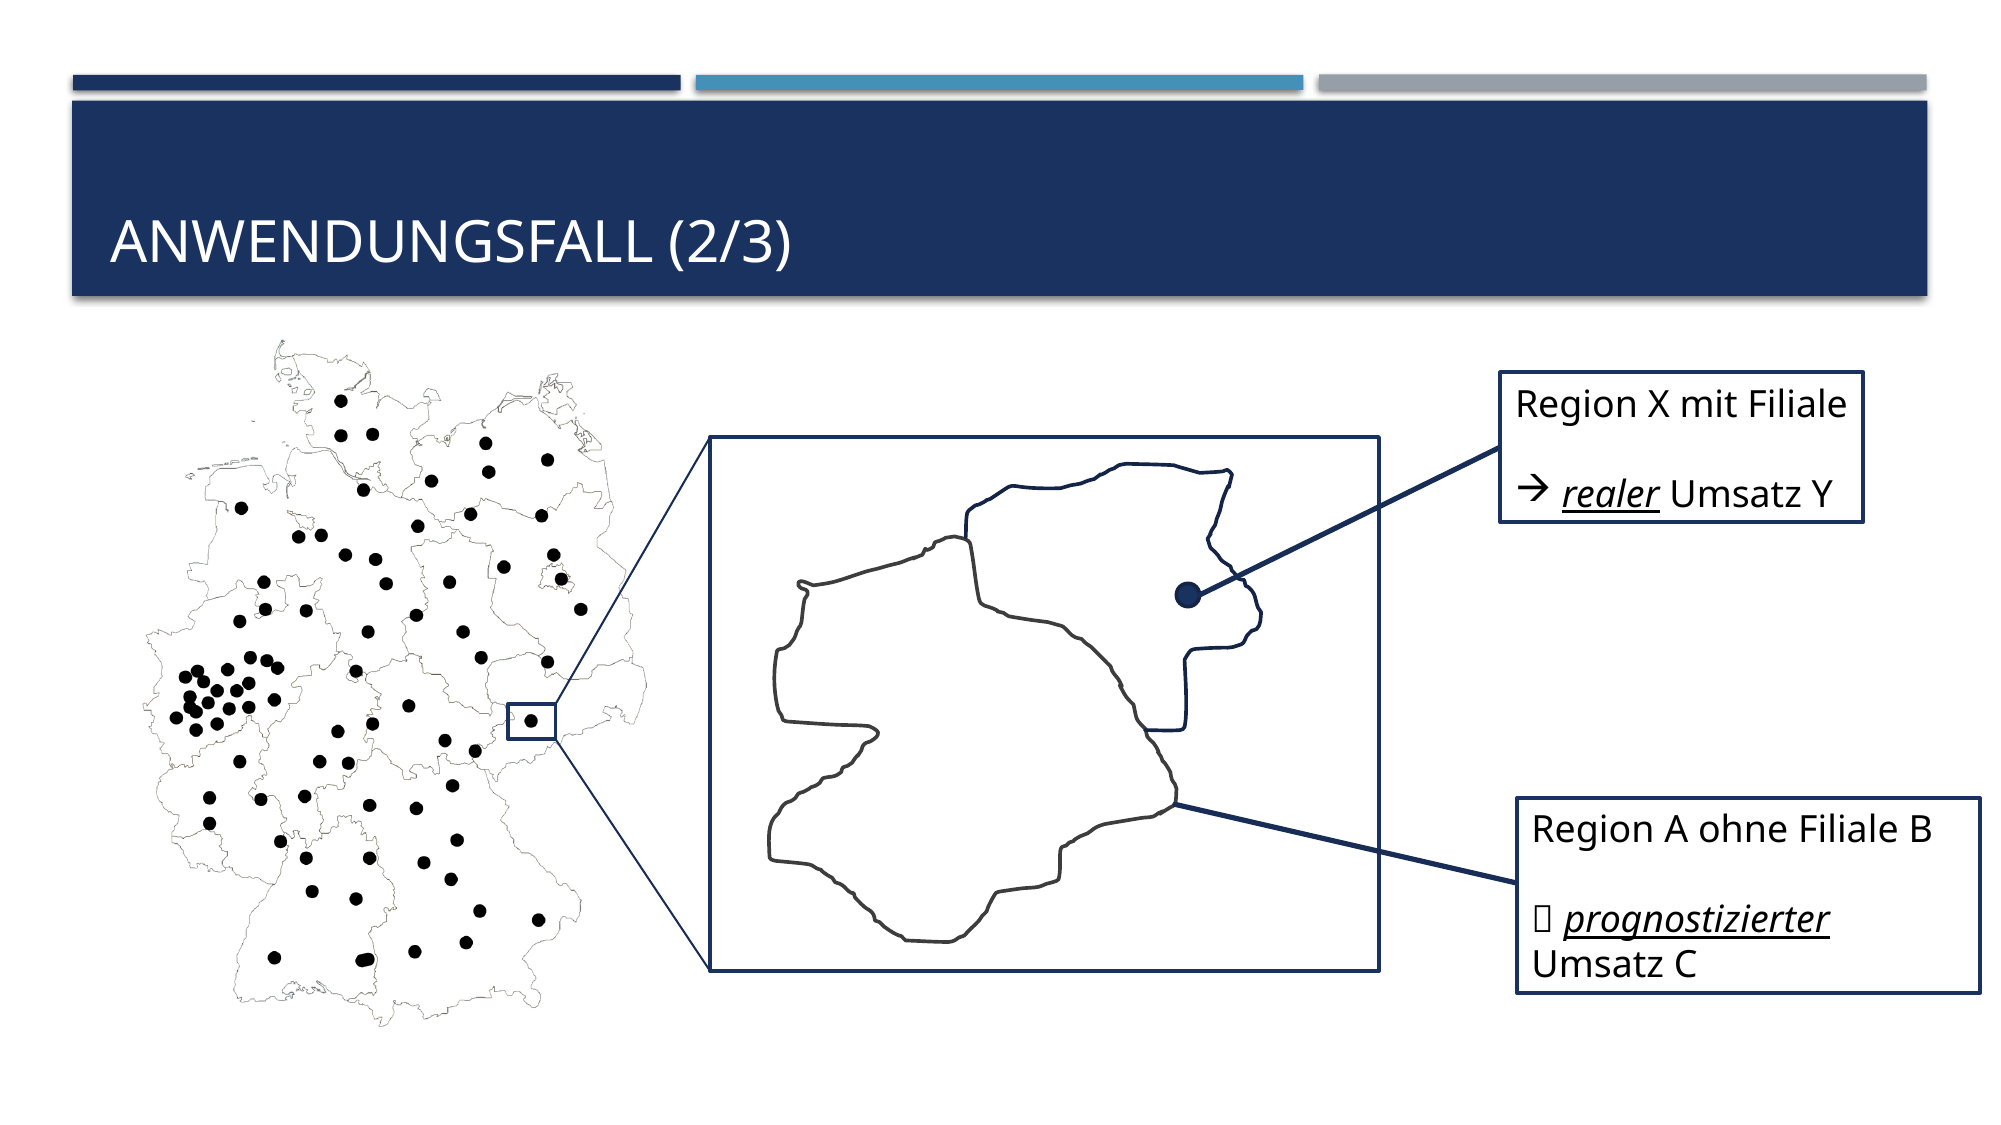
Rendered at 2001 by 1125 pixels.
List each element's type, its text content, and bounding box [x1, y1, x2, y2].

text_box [134, 329, 1981, 1040]
title Anwendungsfall (2/3) [95, 115, 1905, 282]
